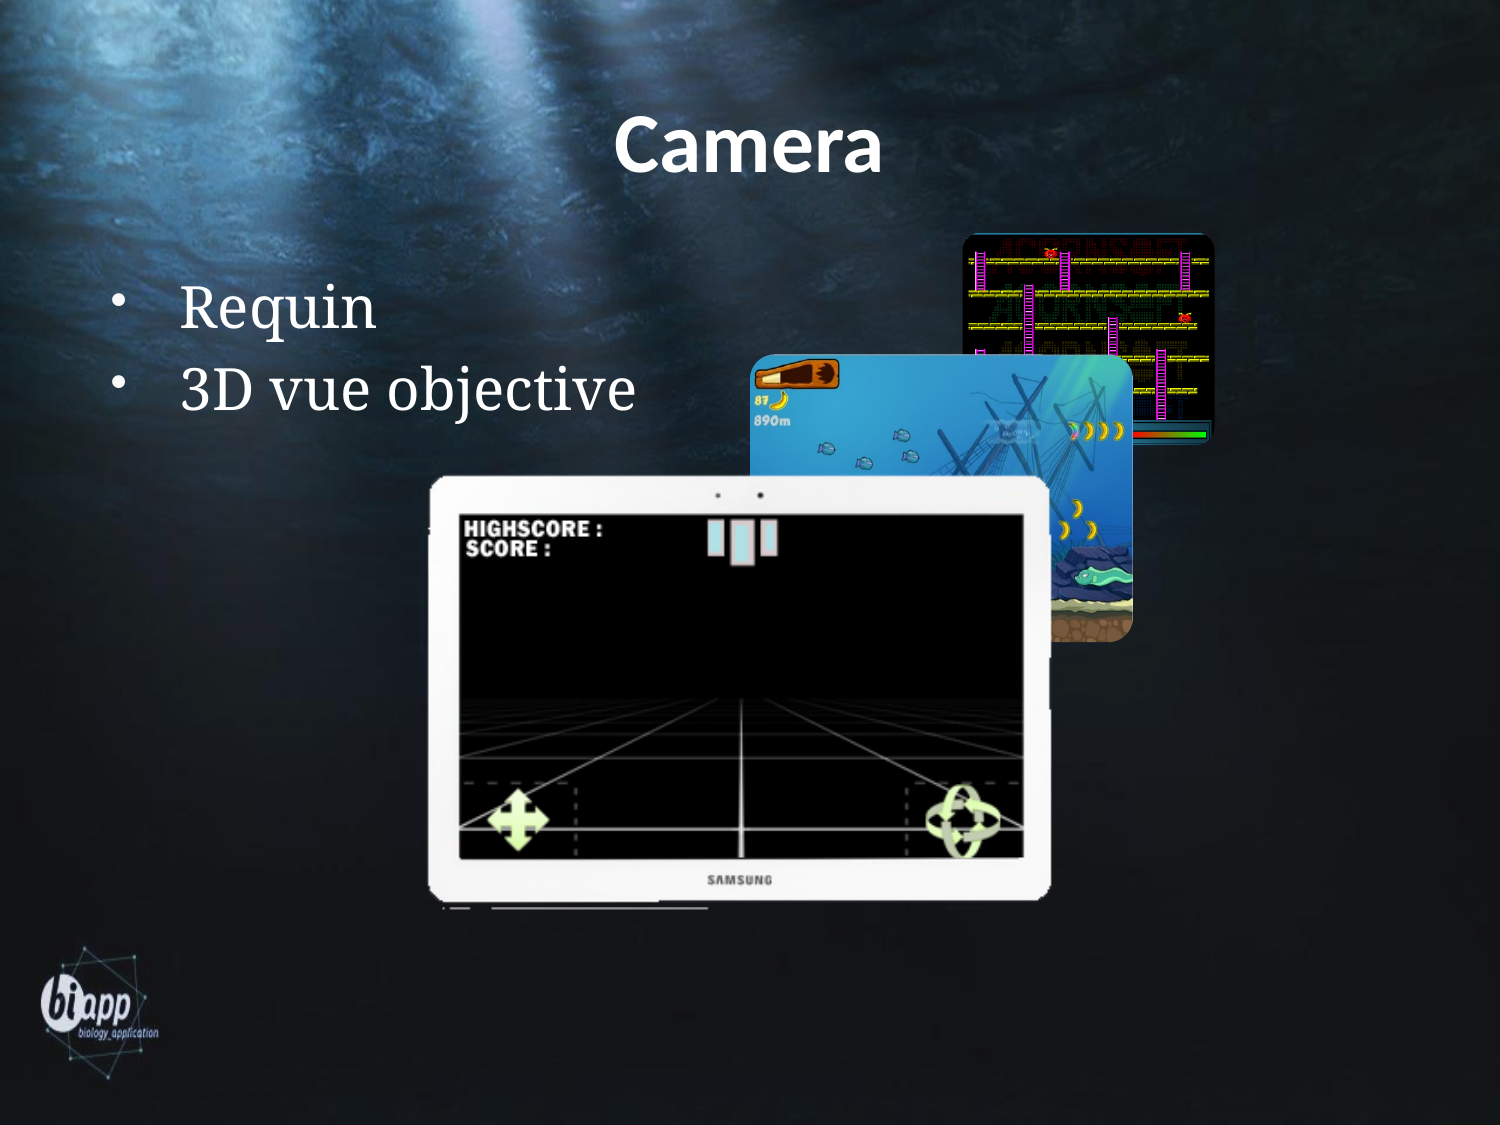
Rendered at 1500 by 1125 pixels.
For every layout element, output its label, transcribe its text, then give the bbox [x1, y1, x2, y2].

title Camera [75, 45, 1425, 233]
picture [0, 0, 1500, 1125]
list Requin 3D vue objective [75, 262, 1425, 1035]
